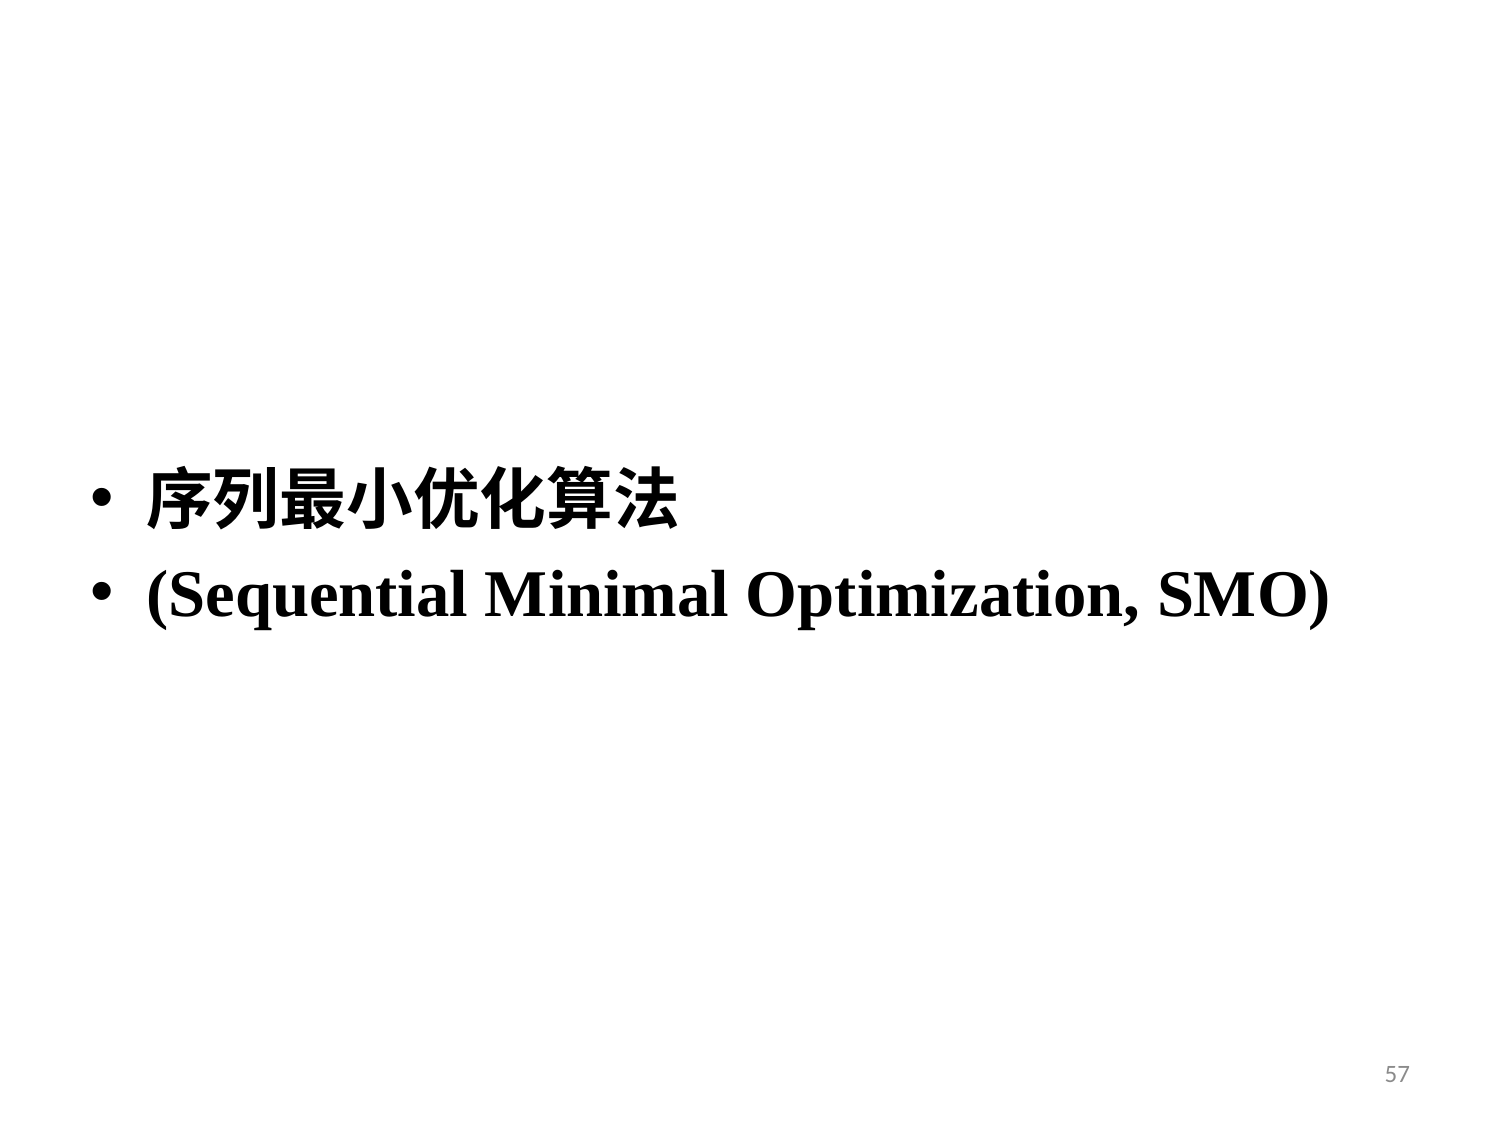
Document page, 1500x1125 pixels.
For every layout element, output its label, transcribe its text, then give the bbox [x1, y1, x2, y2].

list 序列最小优化算法 (Sequential Minimal Optimization, SMO) [75, 262, 1425, 1005]
slide_number 57 [1074, 1042, 1425, 1103]
